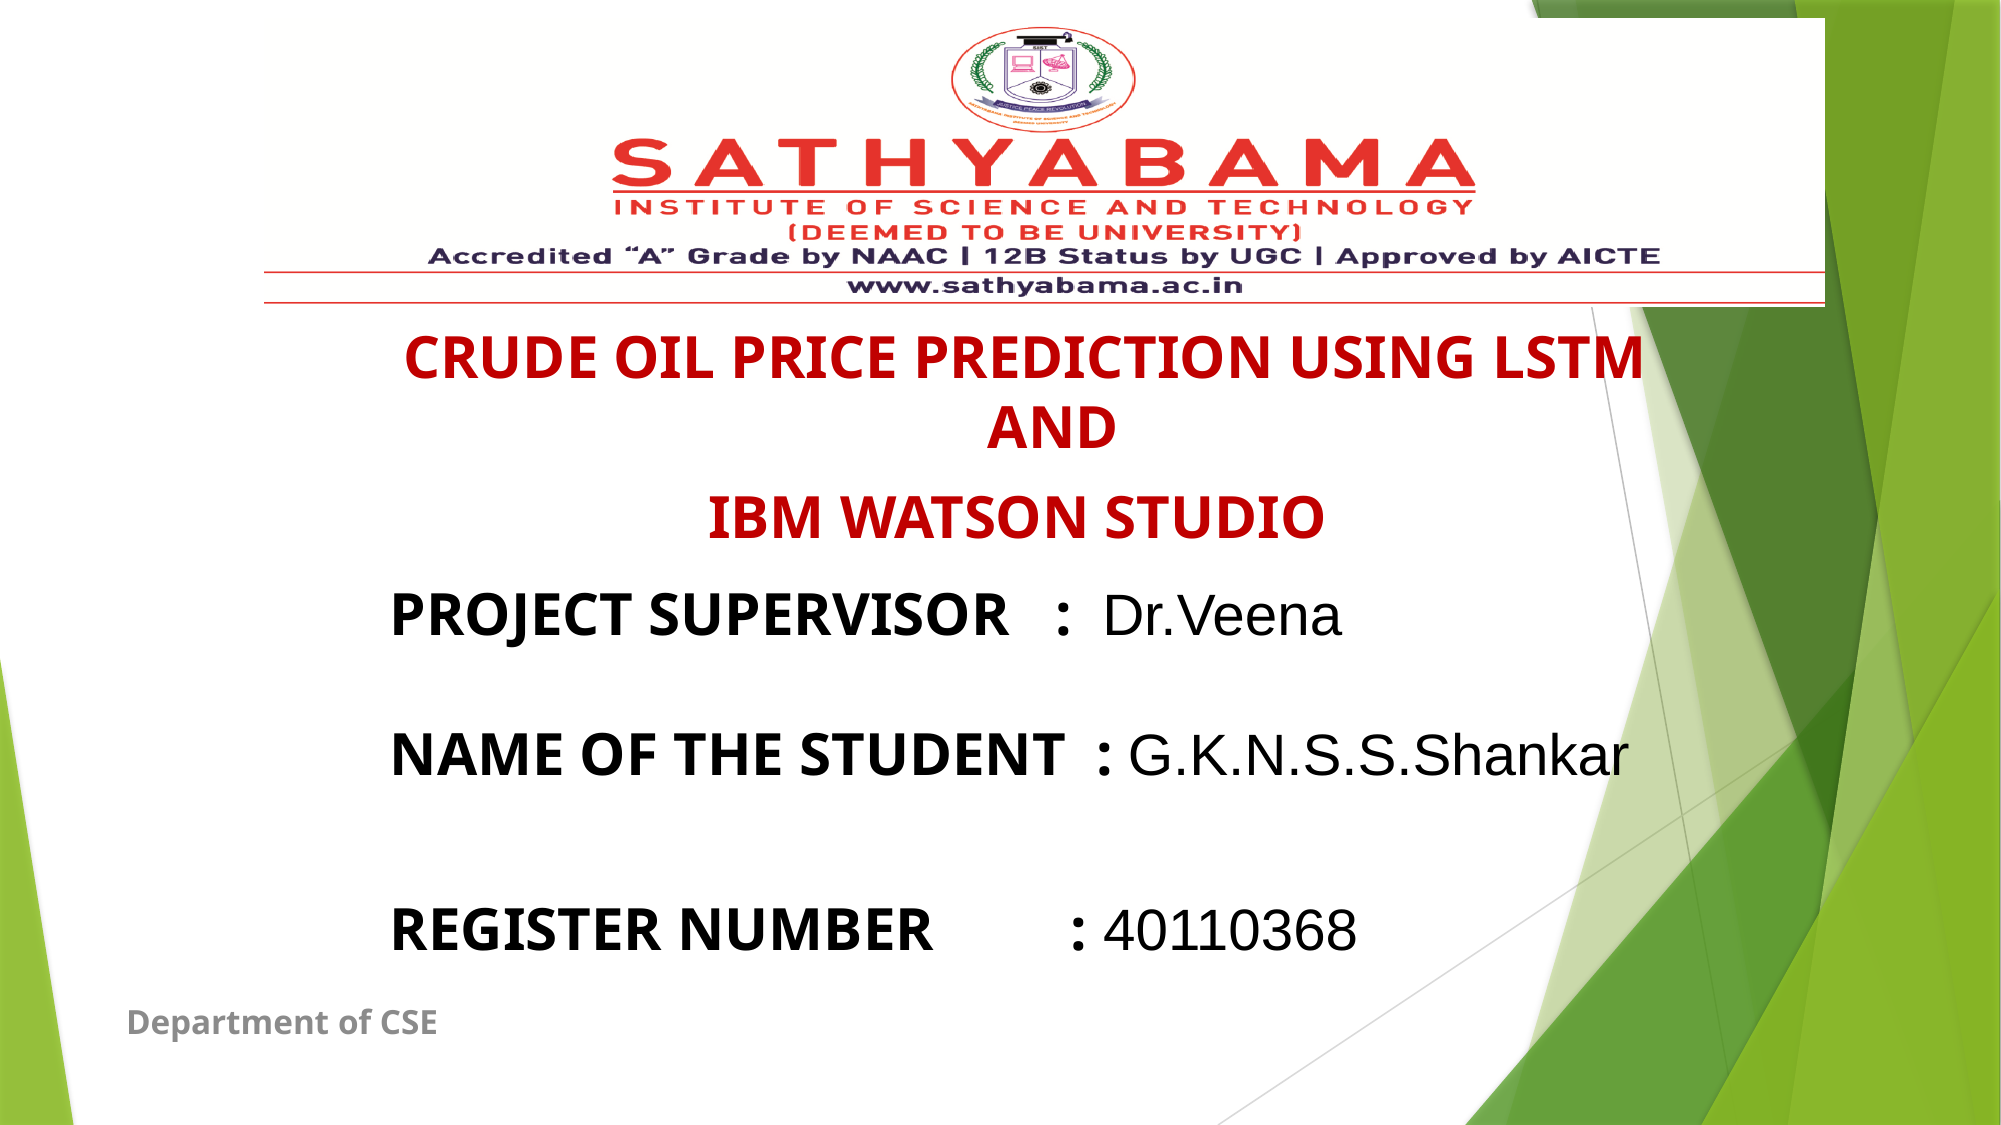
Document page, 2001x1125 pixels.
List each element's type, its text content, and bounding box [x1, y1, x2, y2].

picture [263, 18, 1826, 307]
list CRUDE OIL PRICE PREDICTION USING LSTM AND IBM WATSON STUDIO [350, 318, 1700, 1005]
footer Department of CSE [111, 991, 1145, 1051]
text_box PROJECT SUPERVISOR : Dr.Veena NAME OF THE STUDENT : G.K.N.S.S.Shankar REGISTER NUMBER : 40110368 [374, 499, 1742, 970]
